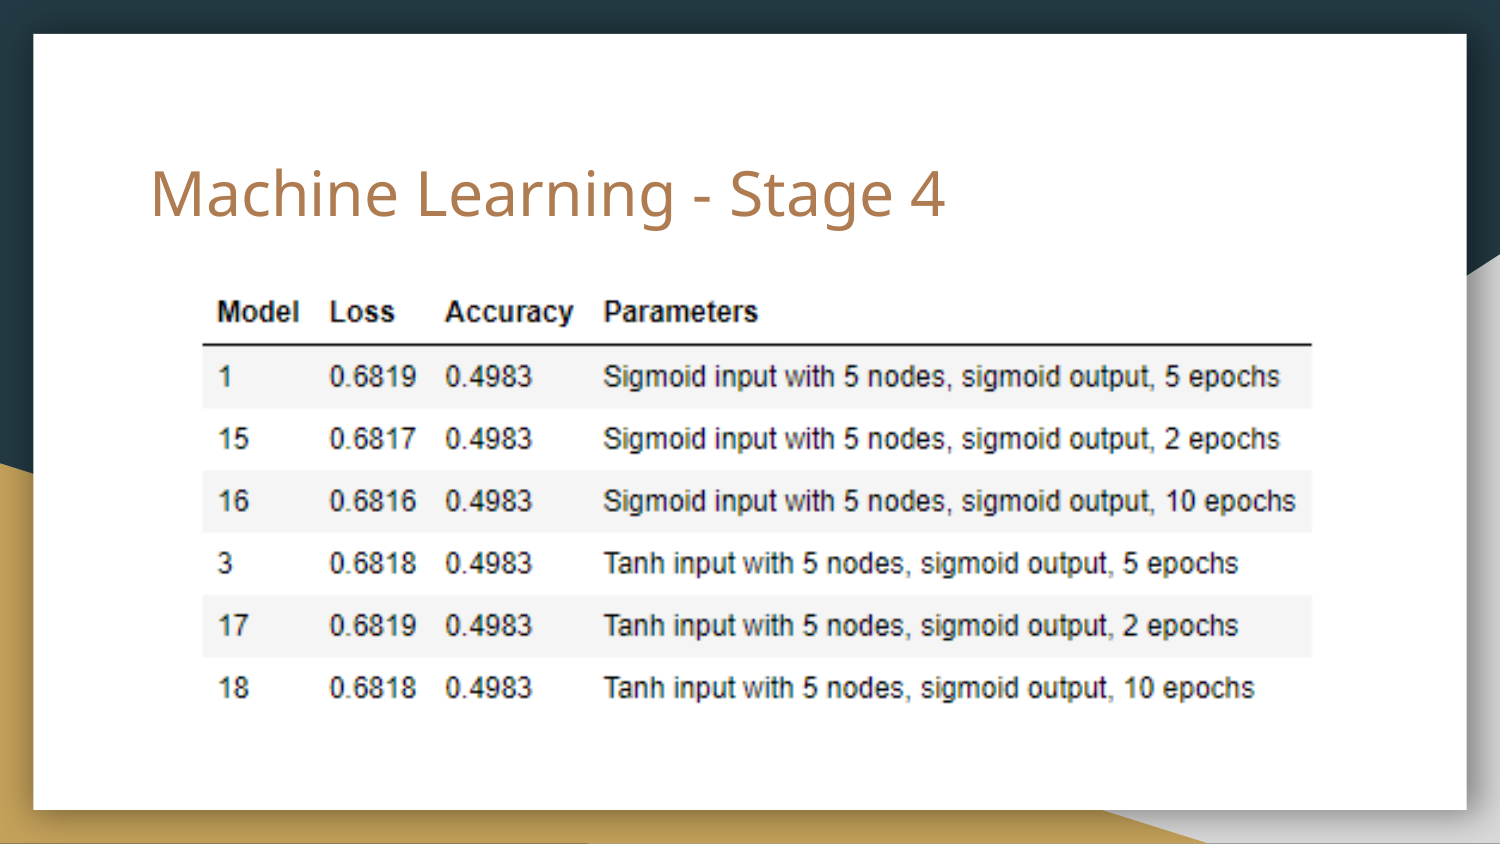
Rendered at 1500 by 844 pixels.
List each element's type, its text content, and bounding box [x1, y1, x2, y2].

title Machine Learning - Stage 4 [134, 138, 1366, 296]
picture [165, 270, 1335, 737]
